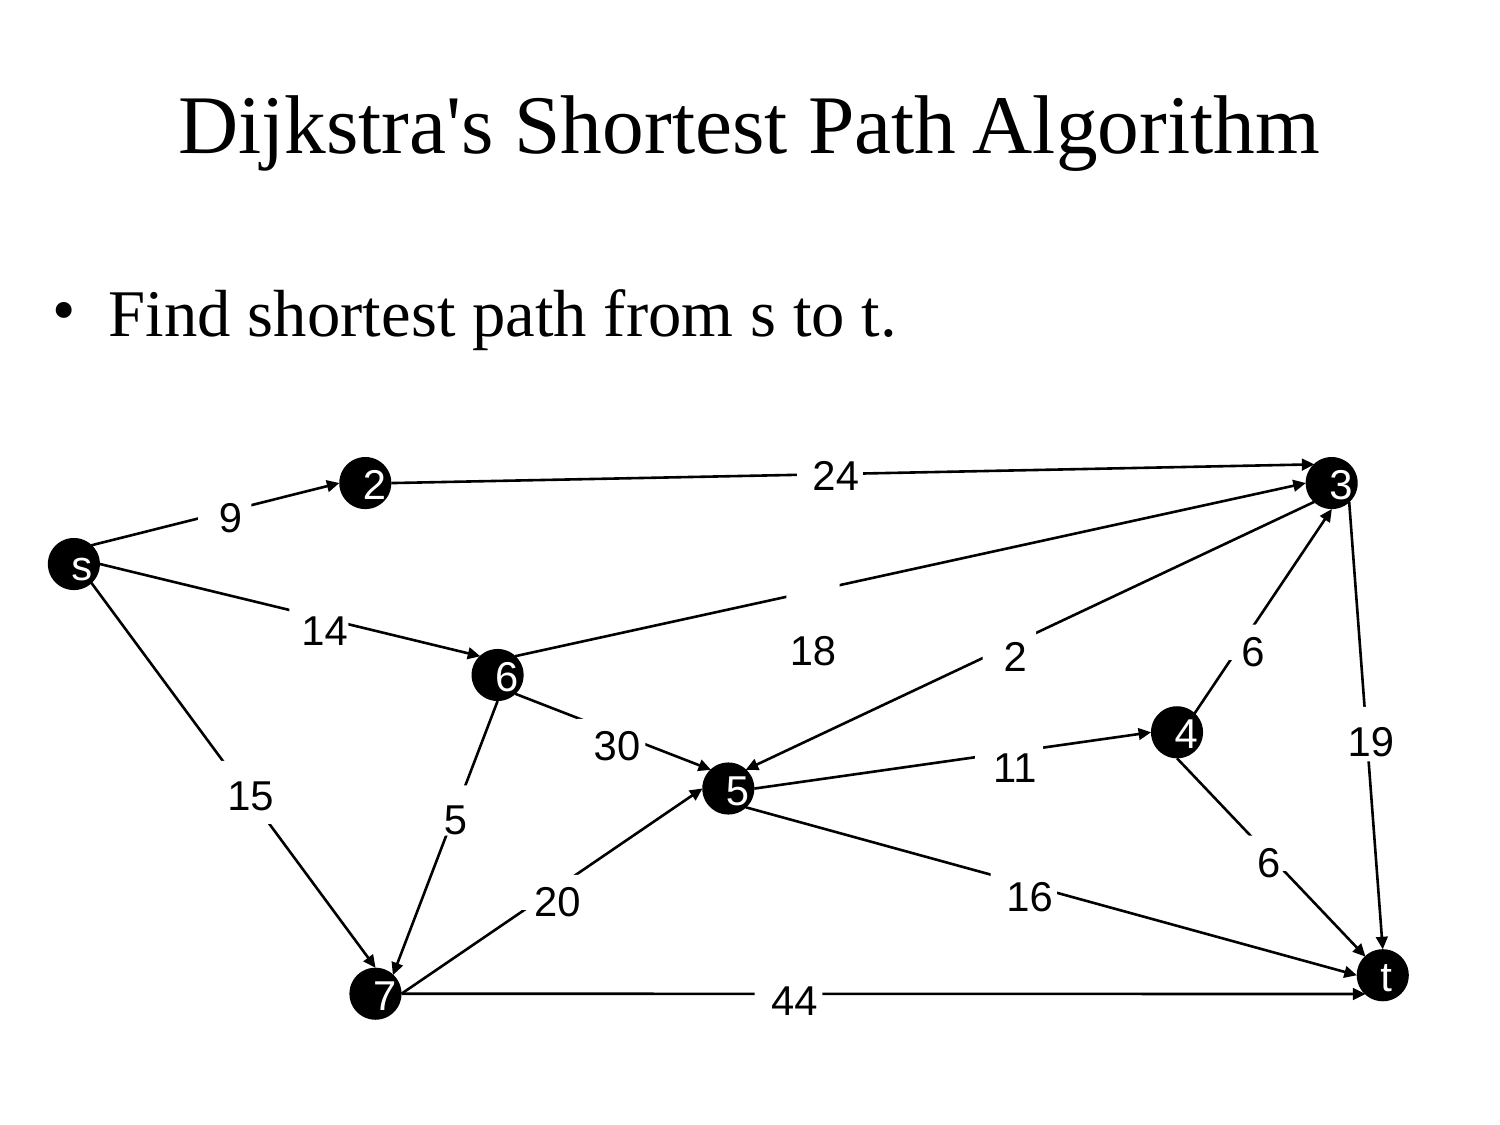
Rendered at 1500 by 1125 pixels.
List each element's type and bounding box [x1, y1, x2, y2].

list [37, 262, 1425, 372]
text_box [49, 449, 1408, 1020]
title [112, 26, 1388, 214]
